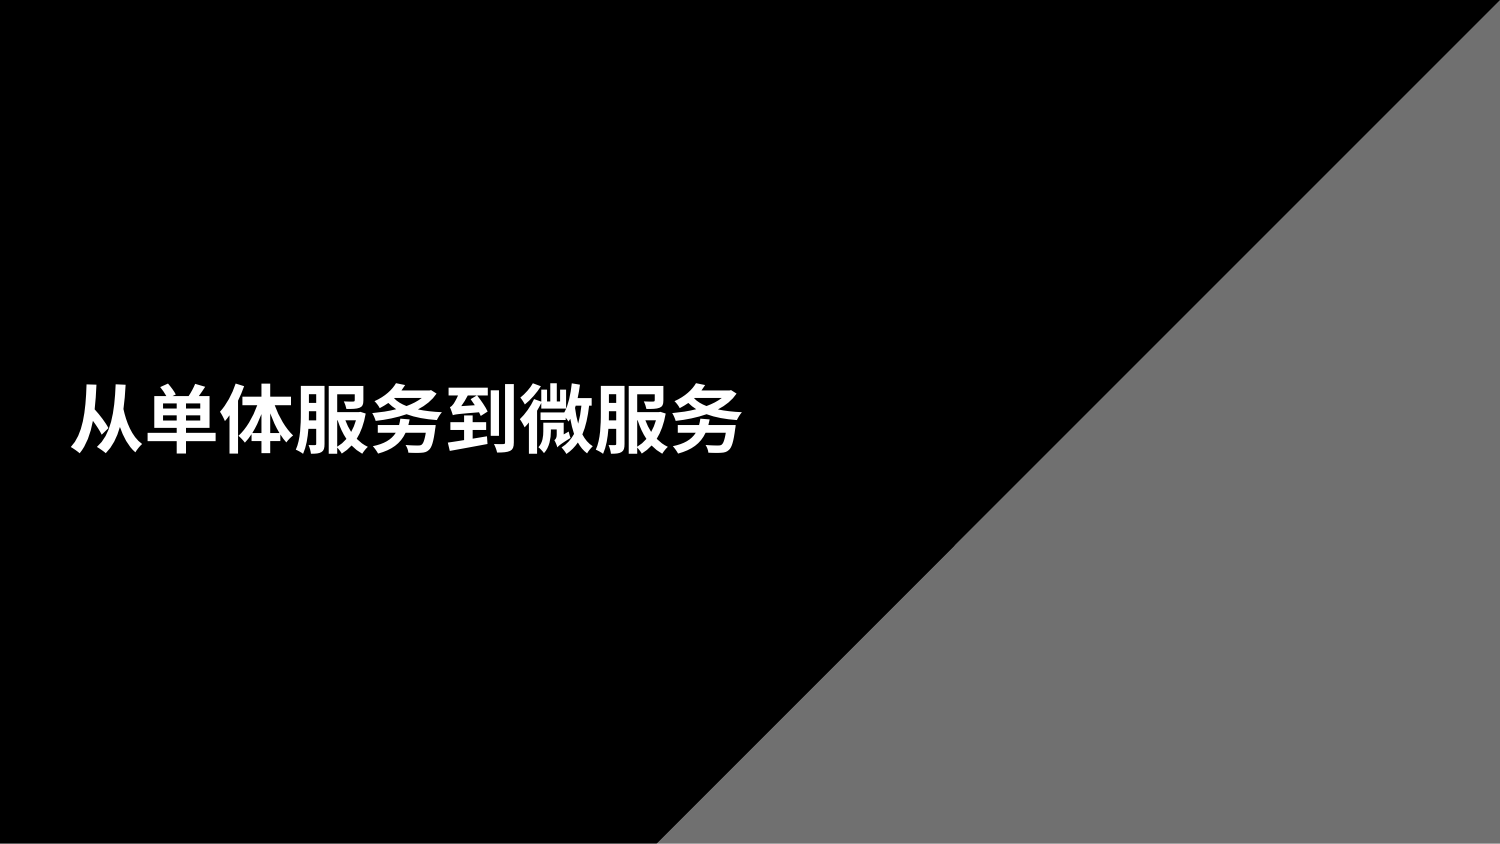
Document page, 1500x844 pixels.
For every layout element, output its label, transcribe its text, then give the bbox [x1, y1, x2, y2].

title 从单体服务到微服务 [54, 179, 767, 664]
